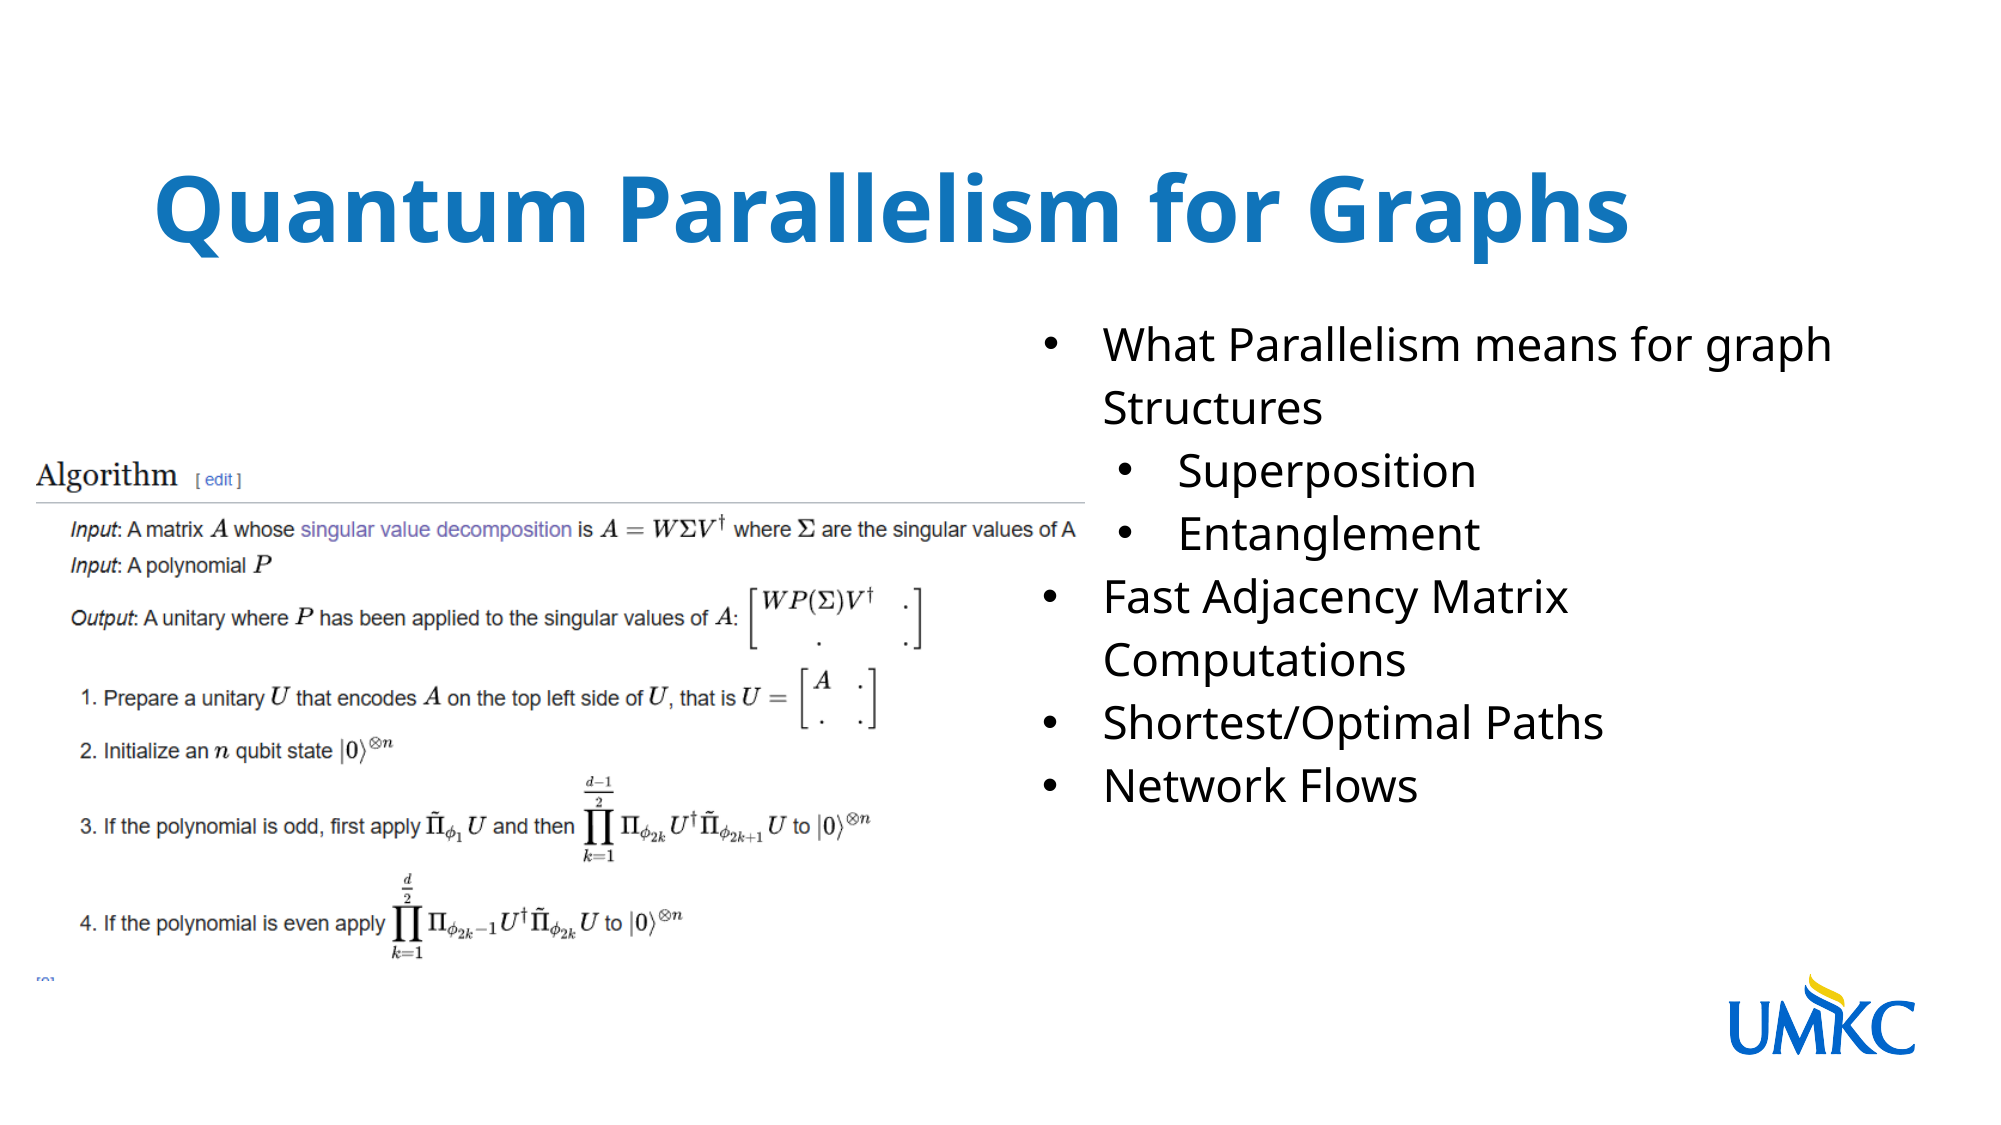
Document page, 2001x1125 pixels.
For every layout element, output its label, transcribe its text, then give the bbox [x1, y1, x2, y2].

picture [1705, 949, 1940, 1079]
list What Parallelism means for graph Structures Superposition Entanglement Fast Adjacency Matrix Computations Shortest/Optimal Paths Network Flows [1012, 299, 1863, 1014]
picture [36, 452, 1085, 981]
title Quantum Parallelism for Graphs [137, 57, 1863, 271]
